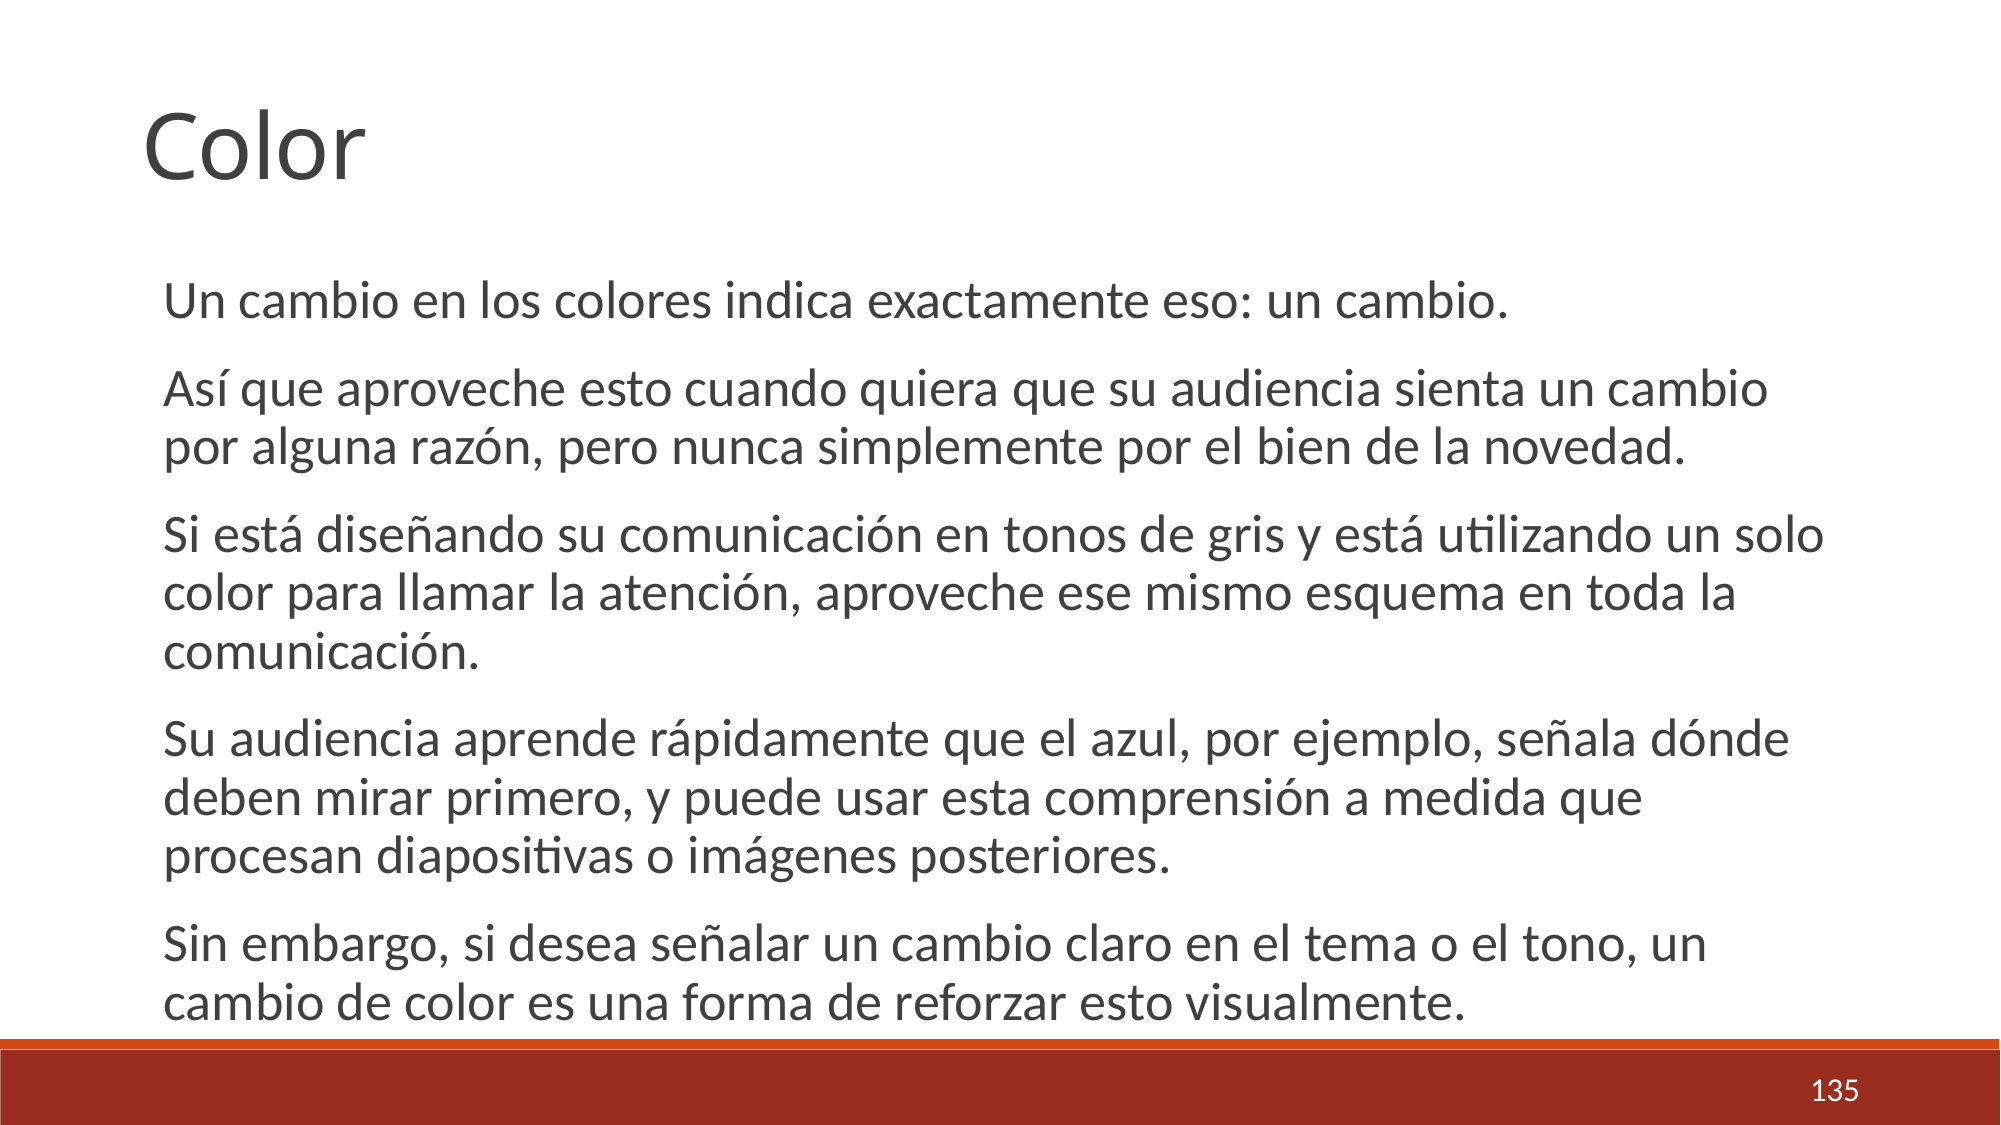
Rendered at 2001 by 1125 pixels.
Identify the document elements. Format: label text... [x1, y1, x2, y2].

slide_number 135 [126, 1061, 1875, 1115]
text_box Un cambio en los colores indica exactamente eso: un cambio. Así que aproveche esto cuando quiera que su audiencia sienta un cambio por alguna razón, pero nunca simplemente por el bien de la novedad. Si está diseñando su comunicación en tonos de gris y está utilizando un solo color para llamar la atención, aproveche ese mismo esquema en toda la comunicación. Su audiencia aprende rápidamente que el azul, por ejemplo, señala dónde deben mirar primero, y puede usar esta comprensión a medida que procesan diapositivas o imágenes posteriores. Sin embargo, si desea señalar un cambio claro en el tema o el tono, un cambio de color es una forma de reforzar esto visualmente. [148, 264, 1853, 1027]
text_box Color [126, 97, 1821, 333]
